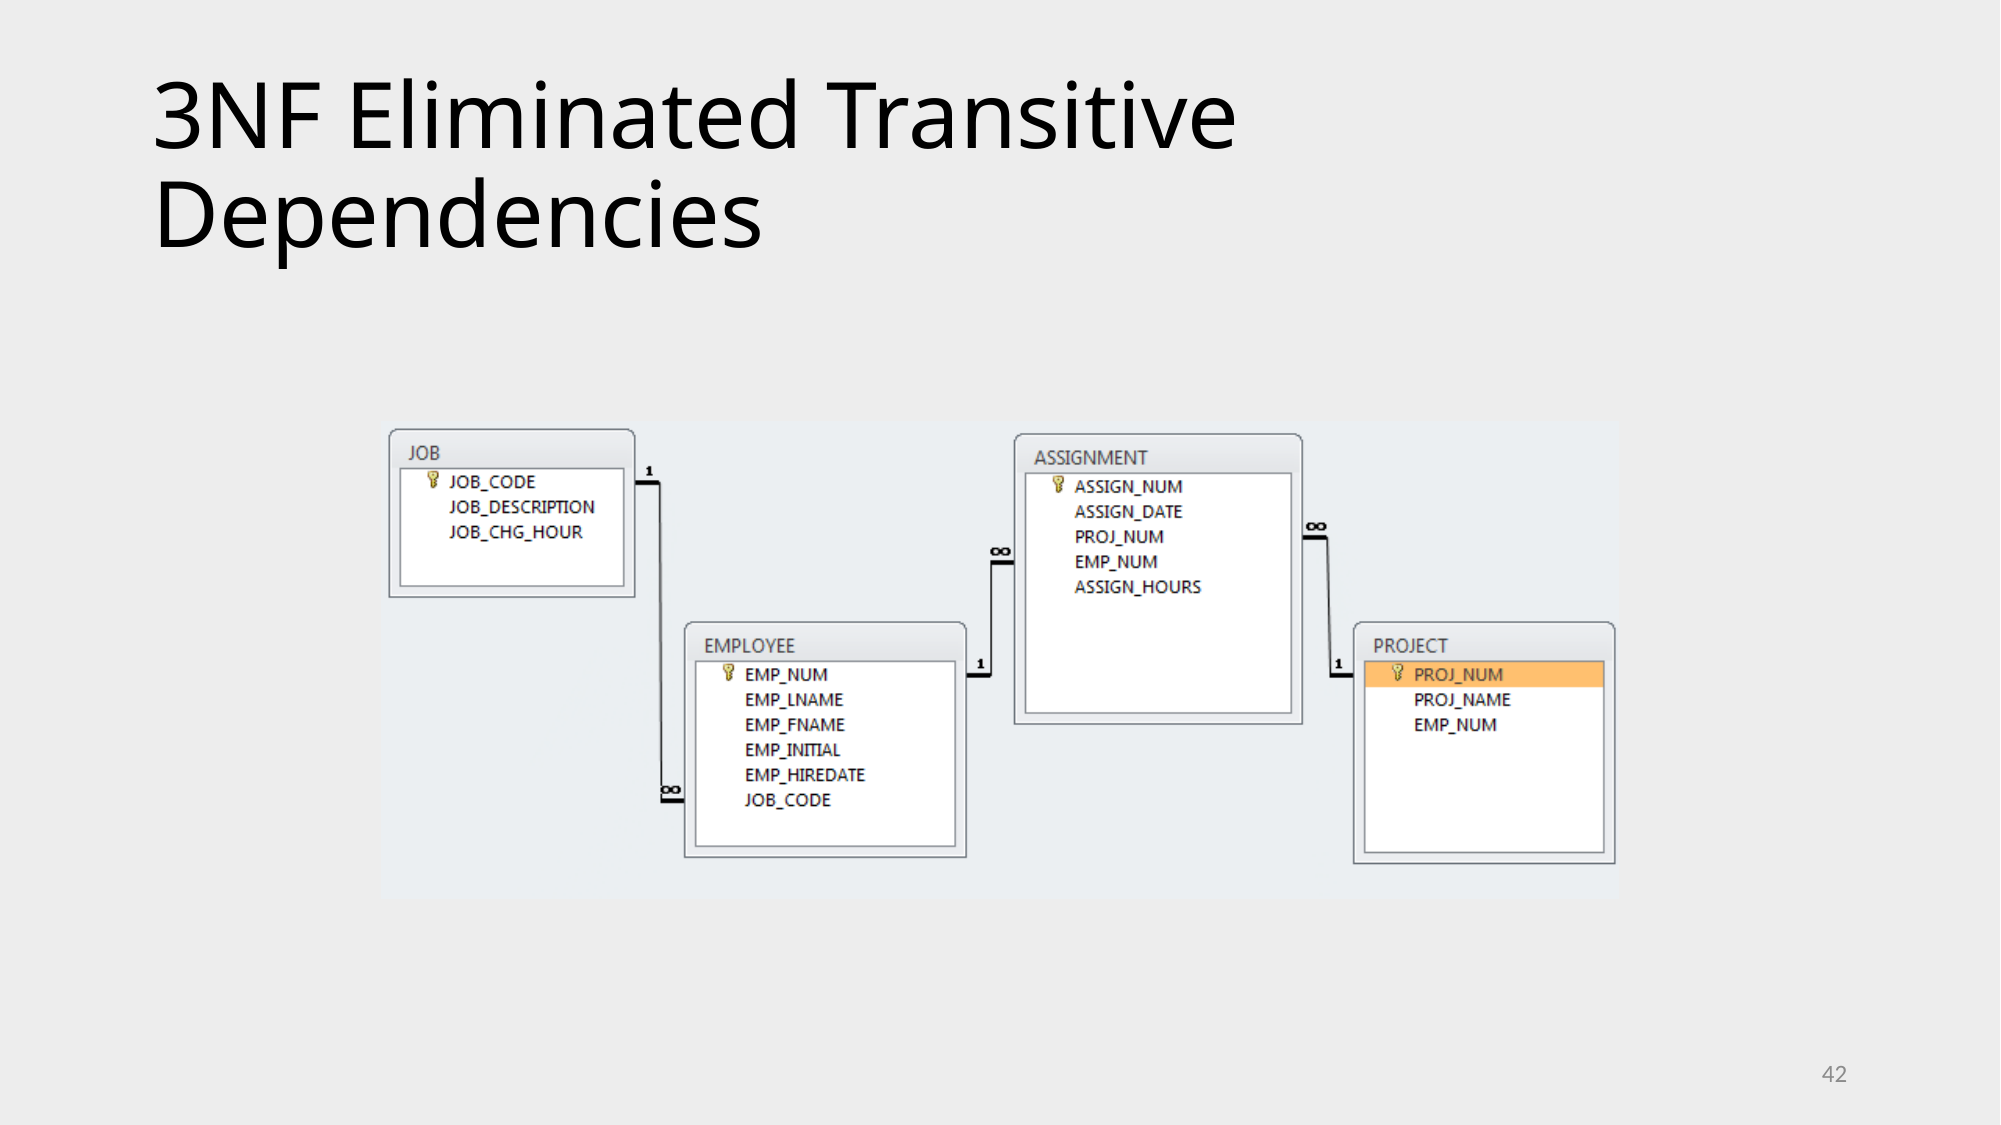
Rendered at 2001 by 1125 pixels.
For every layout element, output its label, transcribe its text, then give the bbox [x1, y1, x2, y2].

slide_number 42 [1412, 1042, 1863, 1103]
picture [381, 421, 1619, 899]
title 3NF Eliminated Transitive Dependencies [137, 59, 1863, 278]
